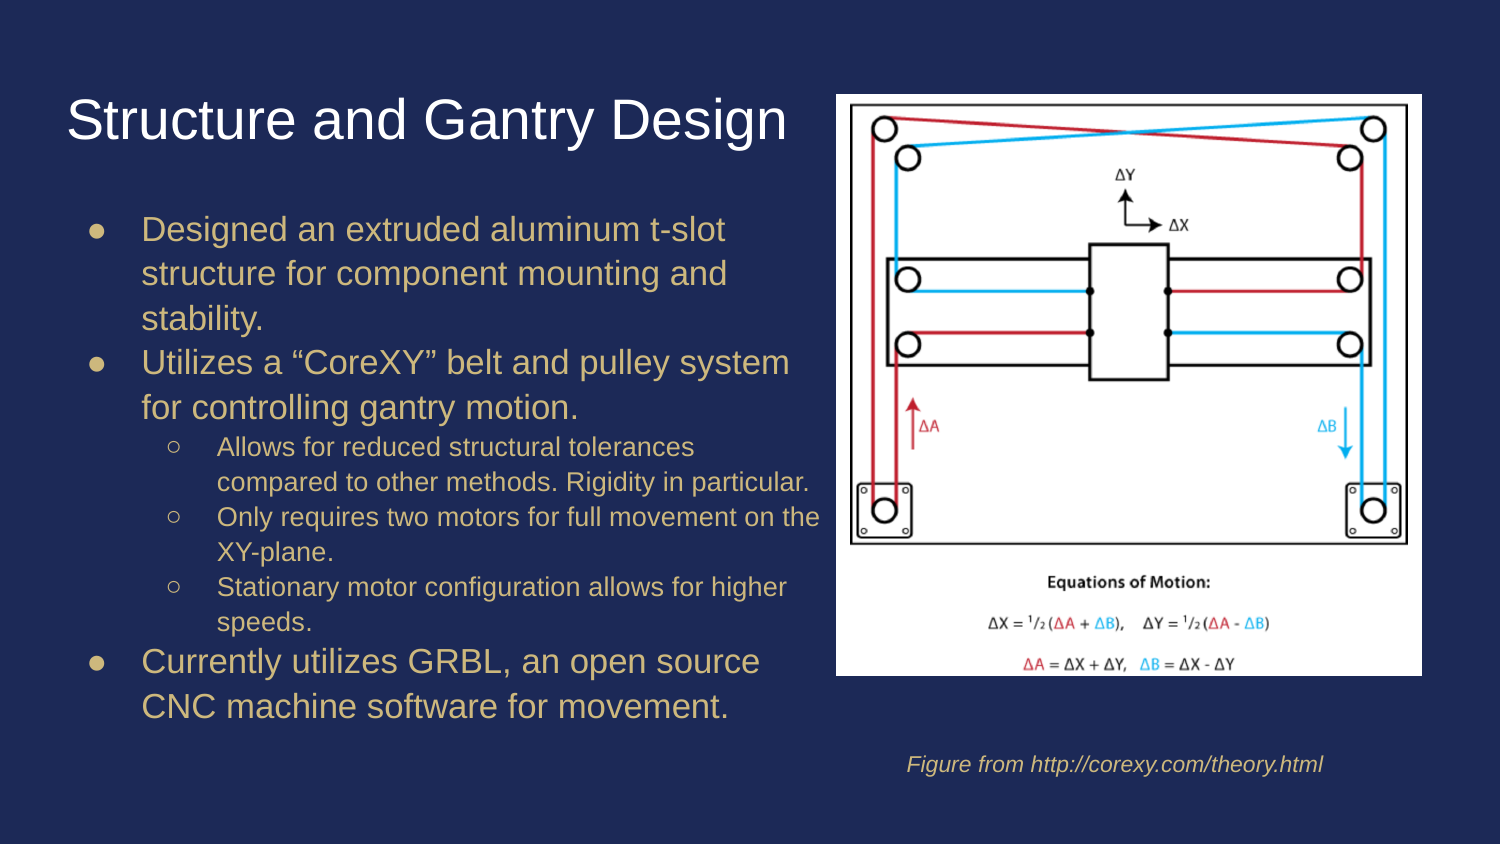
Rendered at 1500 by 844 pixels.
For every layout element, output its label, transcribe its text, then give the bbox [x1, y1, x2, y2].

text_box Figure from http://corexy.com/theory.html [891, 736, 1368, 792]
title Structure and Gantry Design [51, 72, 1449, 167]
picture [836, 94, 1423, 676]
list Designed an extruded aluminum t-slot structure for component mounting and stability. Utilizes a “CoreXY” belt and pulley system for controlling gantry motion. Allows for reduced structural tolerances compared to other methods. Rigidity in particular. Only requires two motors for full movement on the XY-plane. Stationary motor configuration allows for higher speeds. Currently utilizes GRBL, an open source CNC machine software for movement. [51, 189, 837, 750]
